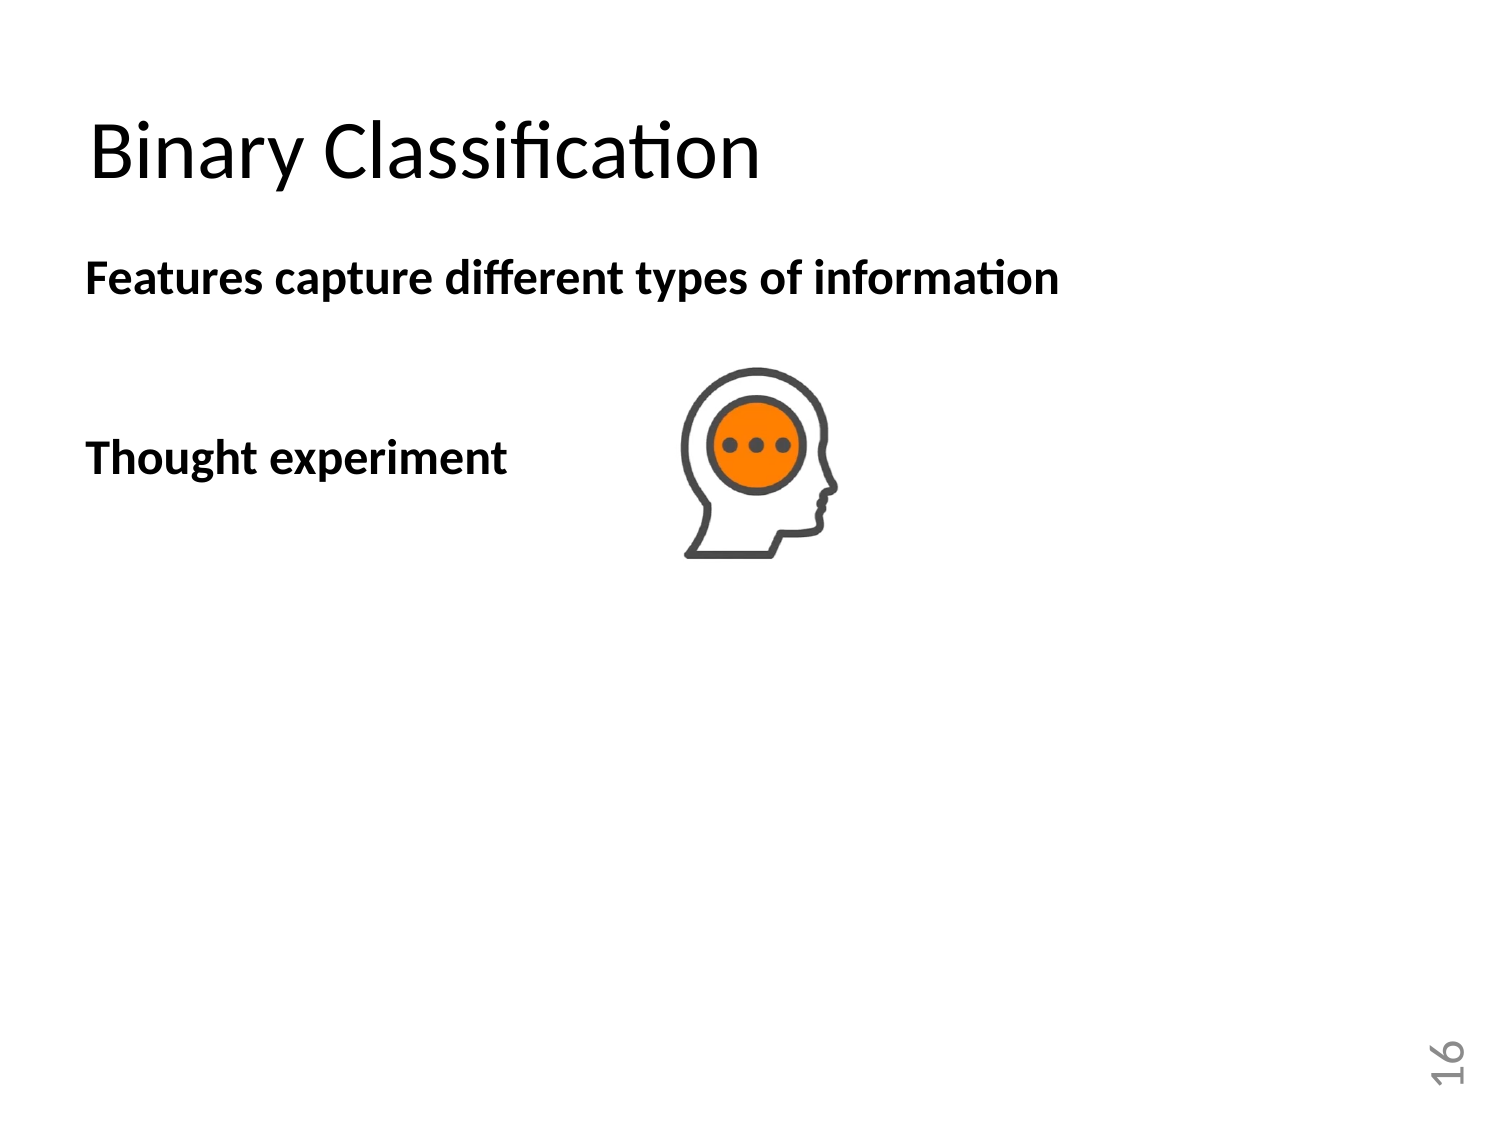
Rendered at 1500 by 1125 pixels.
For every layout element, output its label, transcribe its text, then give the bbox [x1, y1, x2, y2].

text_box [70, 346, 1434, 576]
slide_number 16 [1412, 1025, 1475, 1125]
text_box Binary Classification [74, 87, 1438, 203]
text_box Features capture different types of information [70, 237, 1434, 313]
